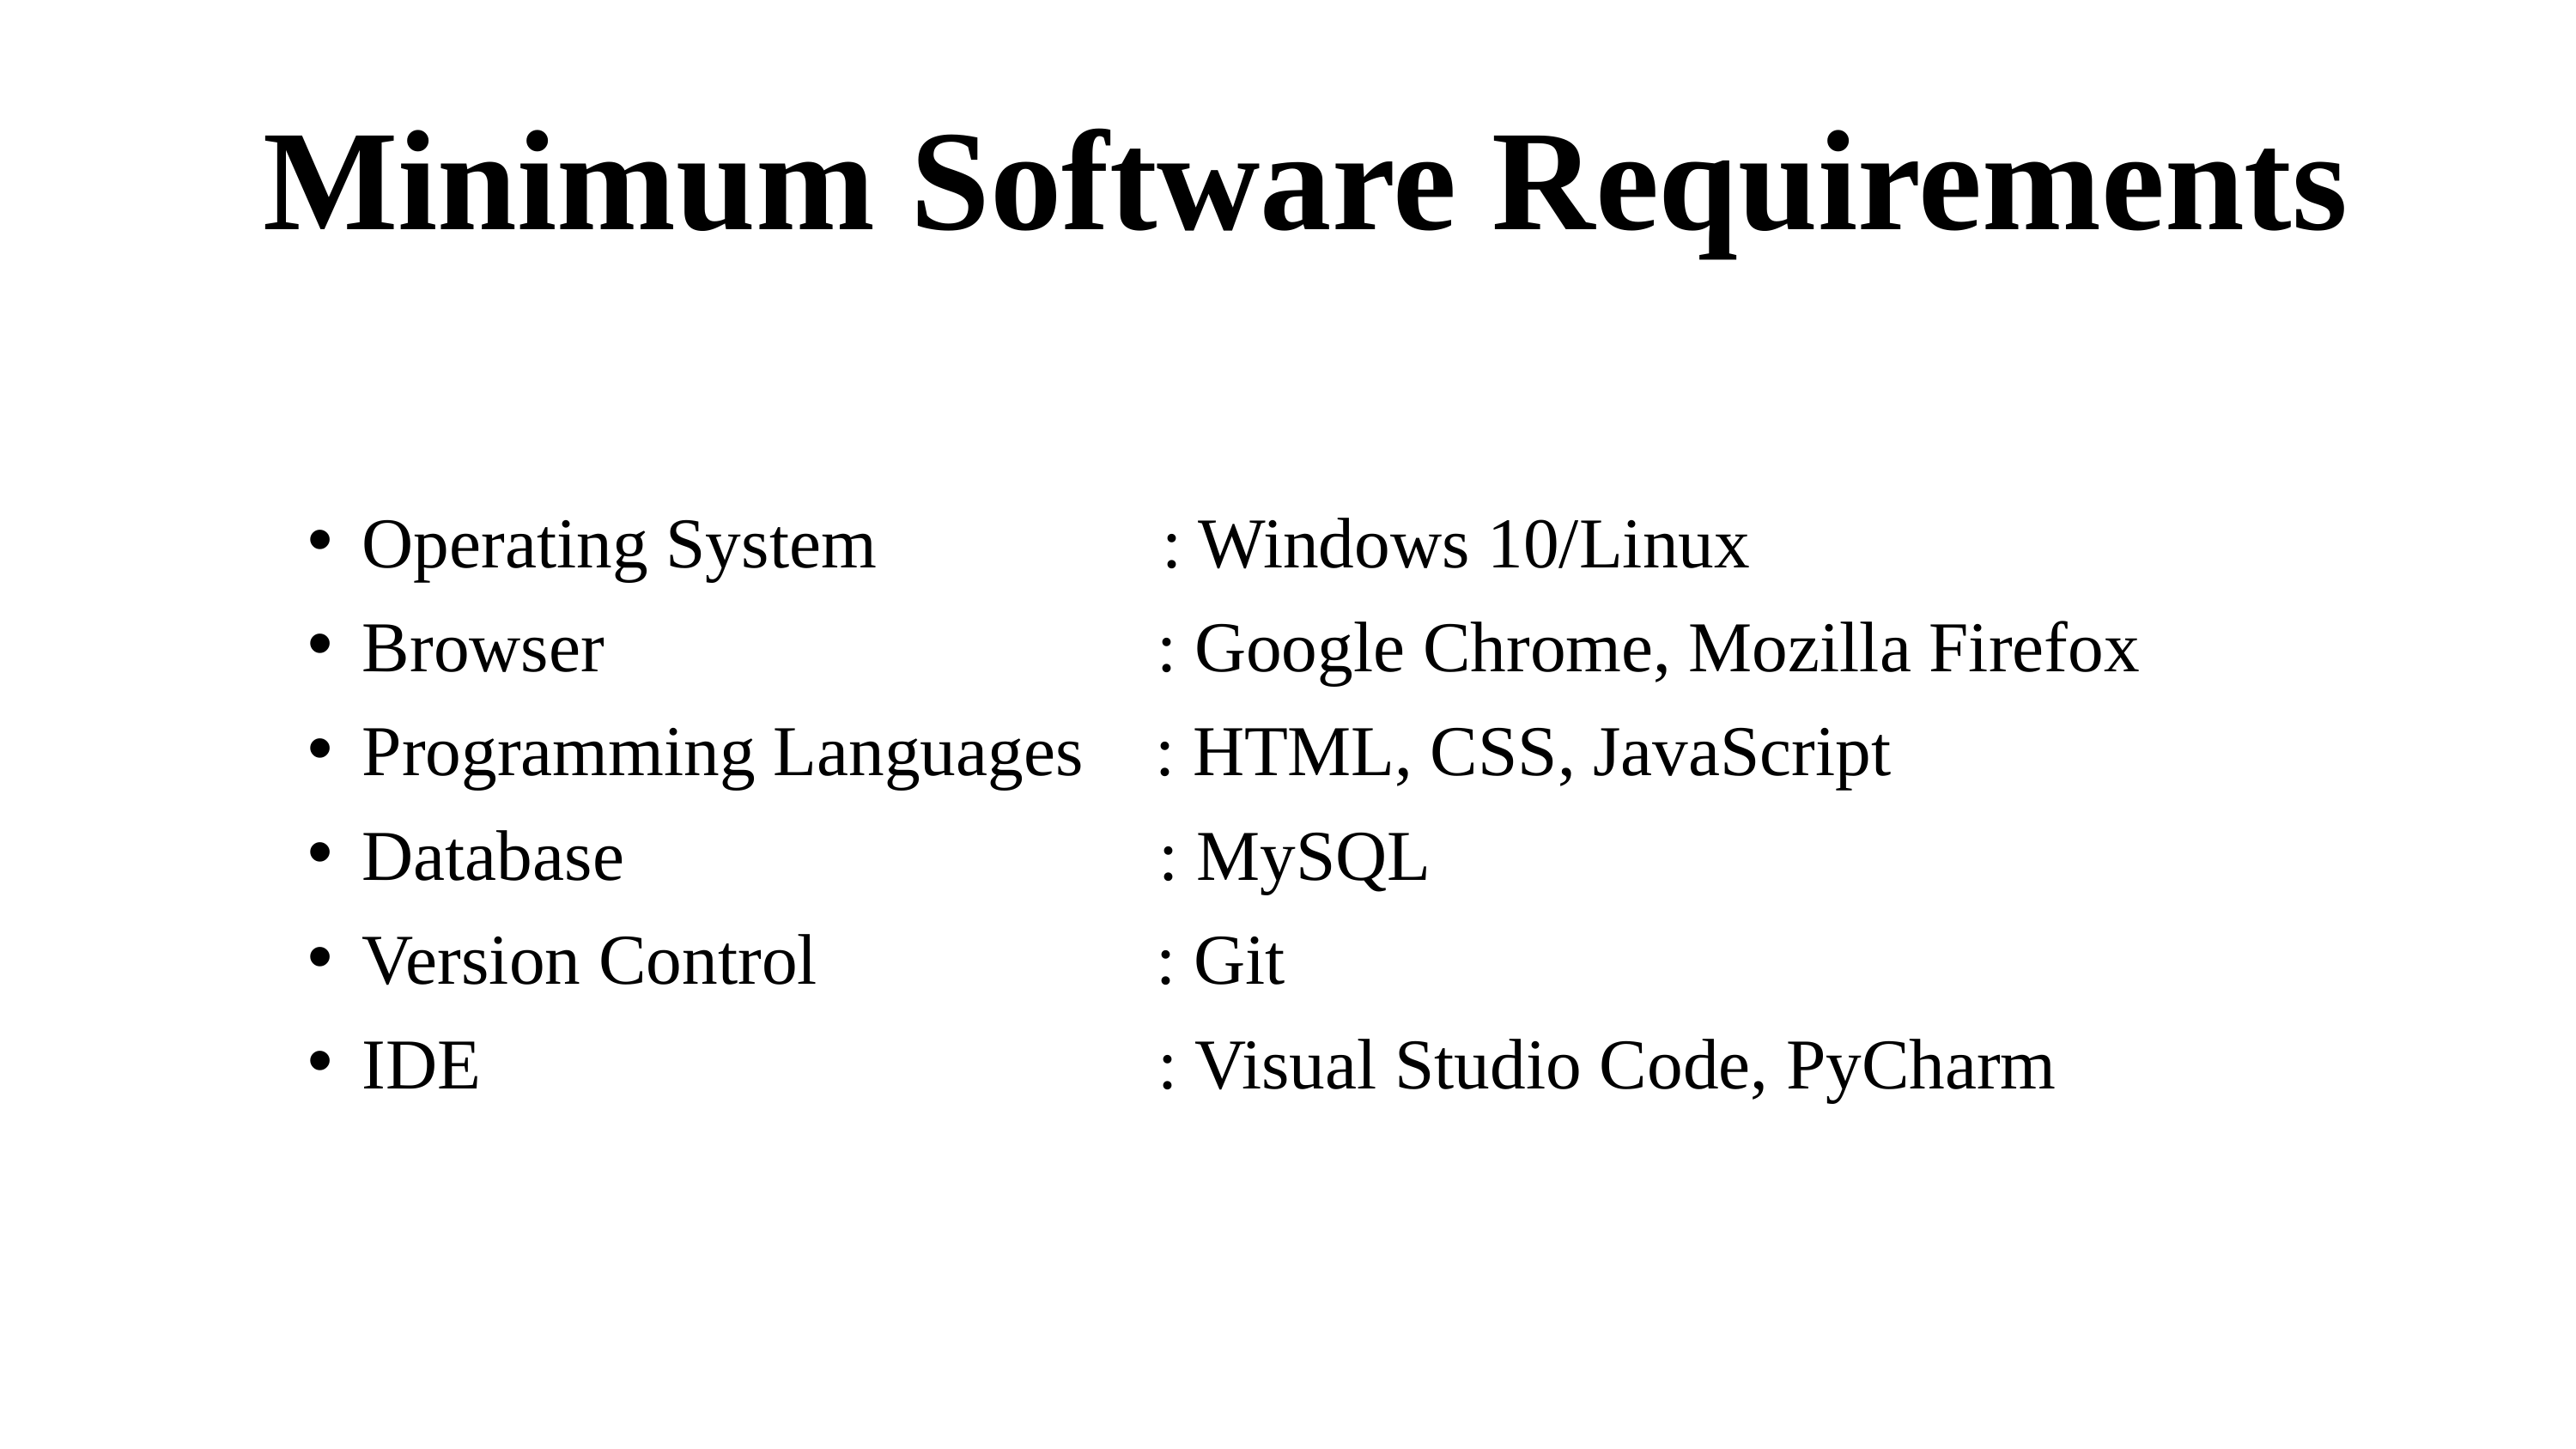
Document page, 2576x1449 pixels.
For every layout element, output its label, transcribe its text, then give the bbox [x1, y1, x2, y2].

text_box Operating System : Windows 10/Linux Browser : Google Chrome, Mozilla Firefox Programming Languages : HTML, CSS, JavaScript Database : MySQL Version Control : Git IDE : Visual Studio Code, PyCharm [252, 477, 2330, 1205]
text_box Minimum Software Requirements [37, 113, 2576, 259]
